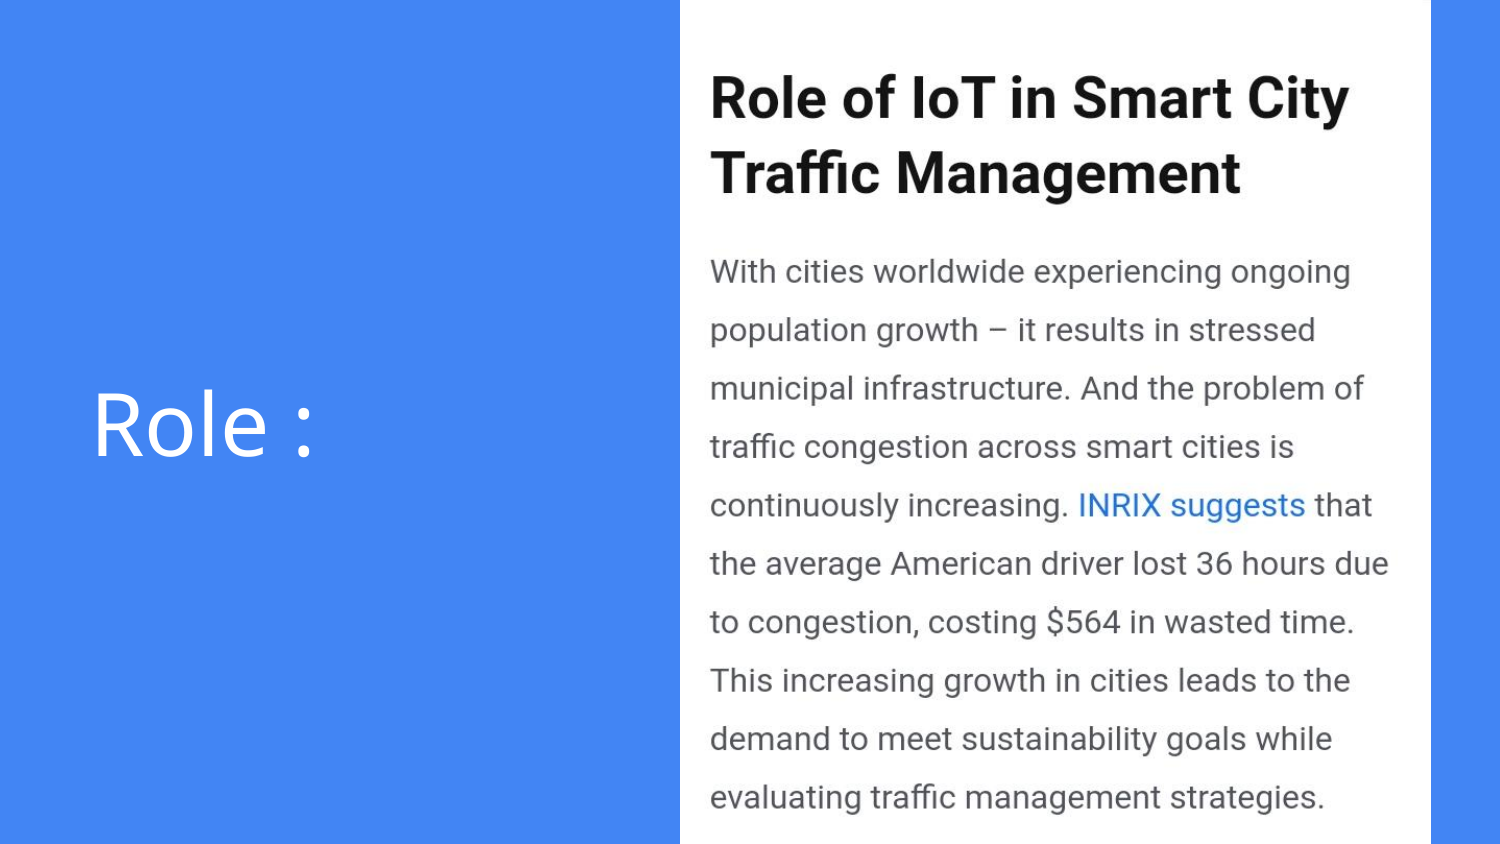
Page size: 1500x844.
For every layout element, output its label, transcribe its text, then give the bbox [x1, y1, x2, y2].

picture [680, 0, 1431, 844]
title Role : [75, 338, 675, 505]
